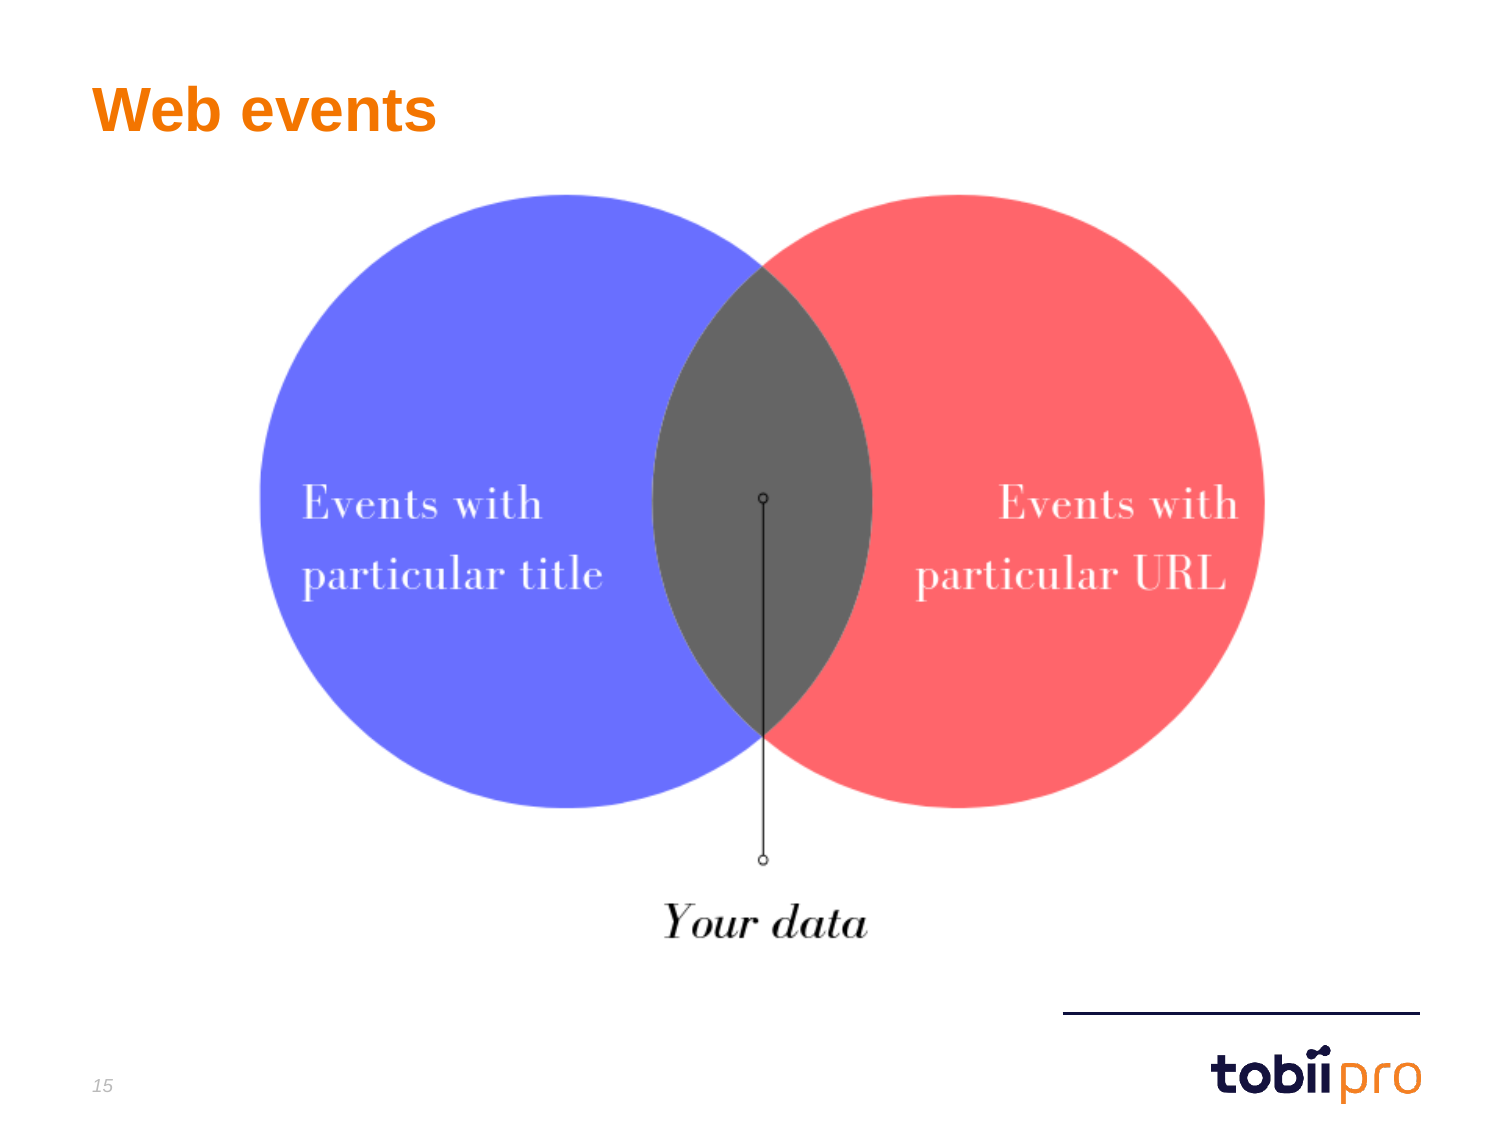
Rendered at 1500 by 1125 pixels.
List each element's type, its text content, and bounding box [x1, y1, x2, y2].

picture [225, 167, 1312, 957]
picture [1211, 1045, 1421, 1104]
title Web events [77, 69, 1420, 142]
slide_number 15 [77, 1055, 137, 1115]
